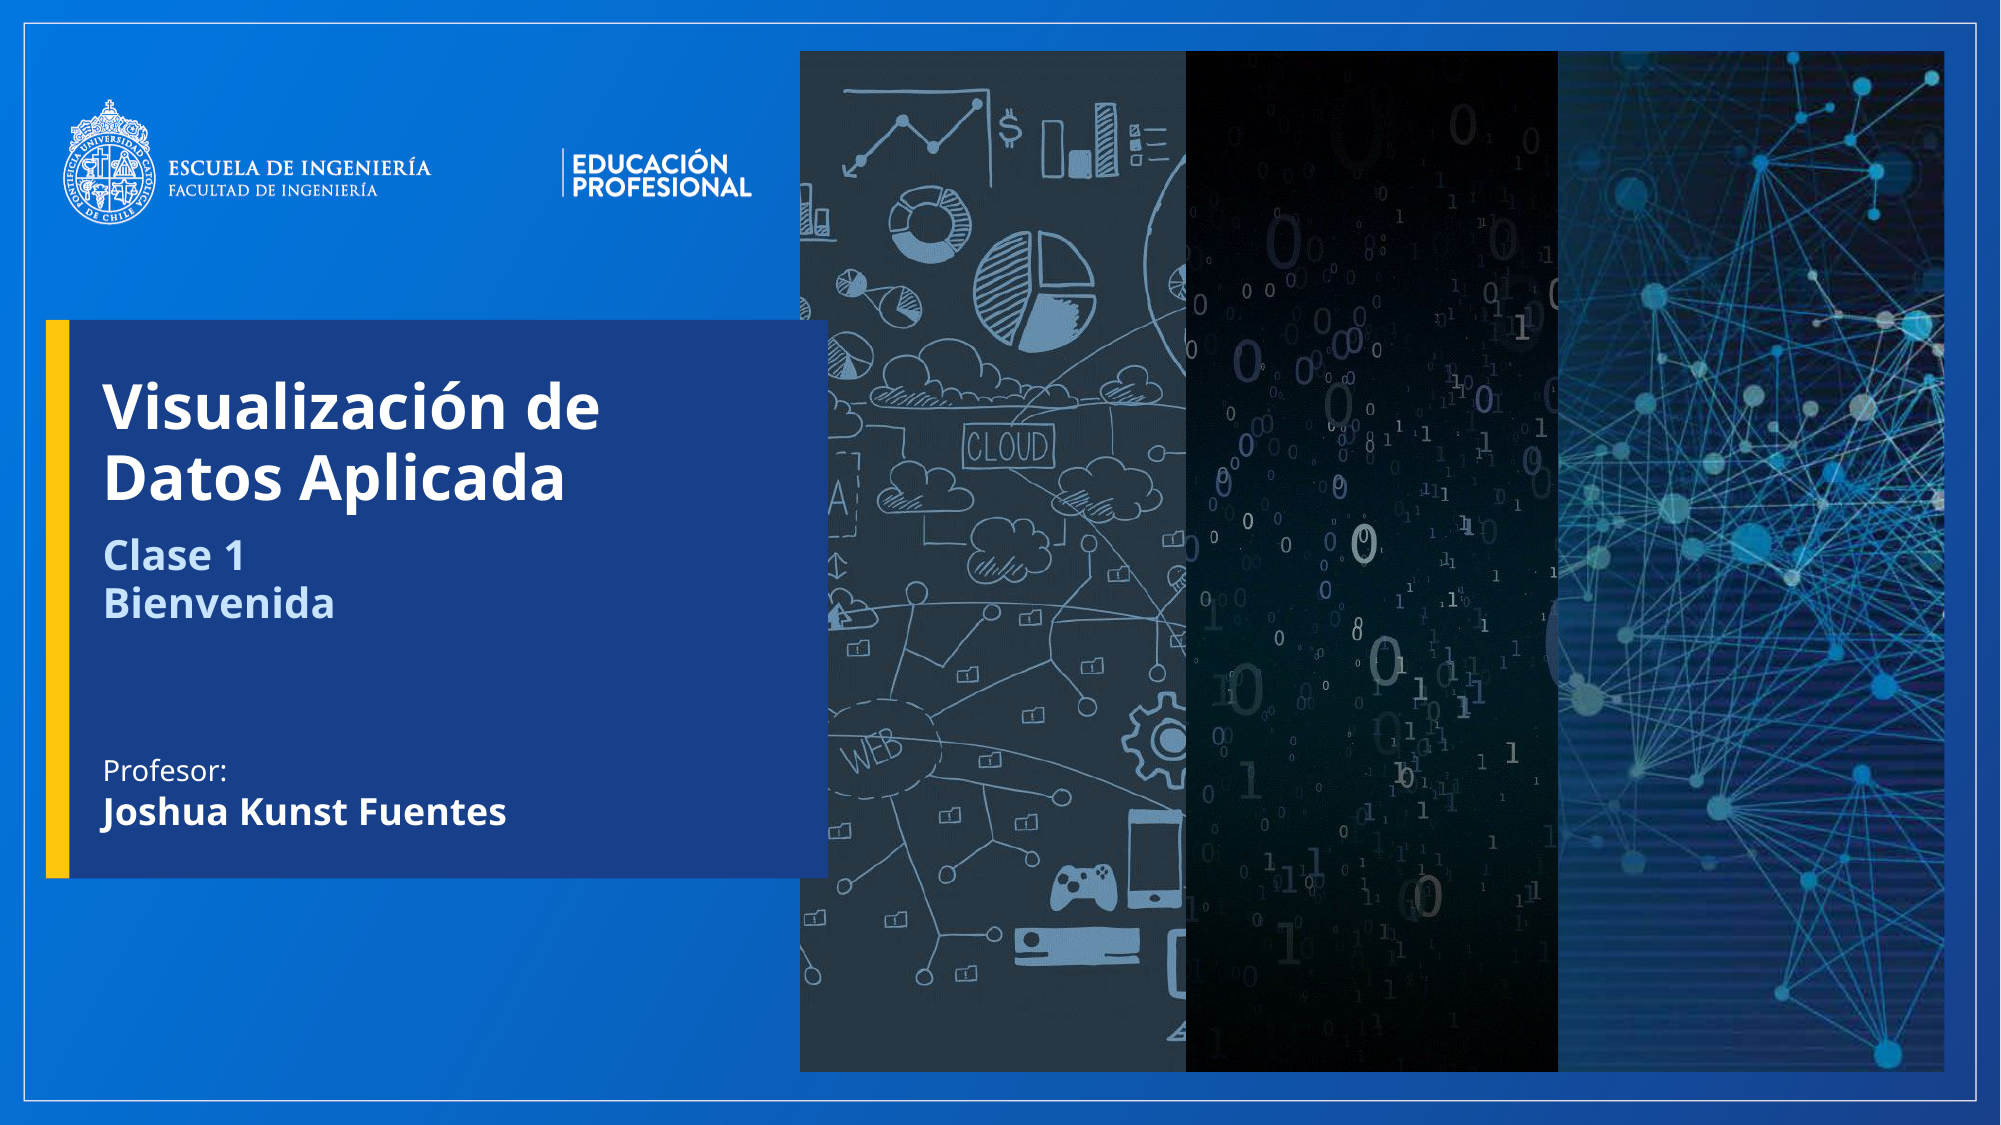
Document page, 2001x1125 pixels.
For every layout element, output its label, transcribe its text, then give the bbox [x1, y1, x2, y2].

text_box Profesor: Joshua Kunst Fuentes [102, 741, 772, 834]
picture [0, 0, 2001, 1125]
text_box Clase 1 Bienvenida [102, 531, 772, 628]
text_box Visualización de Datos Aplicada [102, 371, 772, 513]
text_box [45, 319, 70, 879]
text_box [70, 319, 799, 879]
